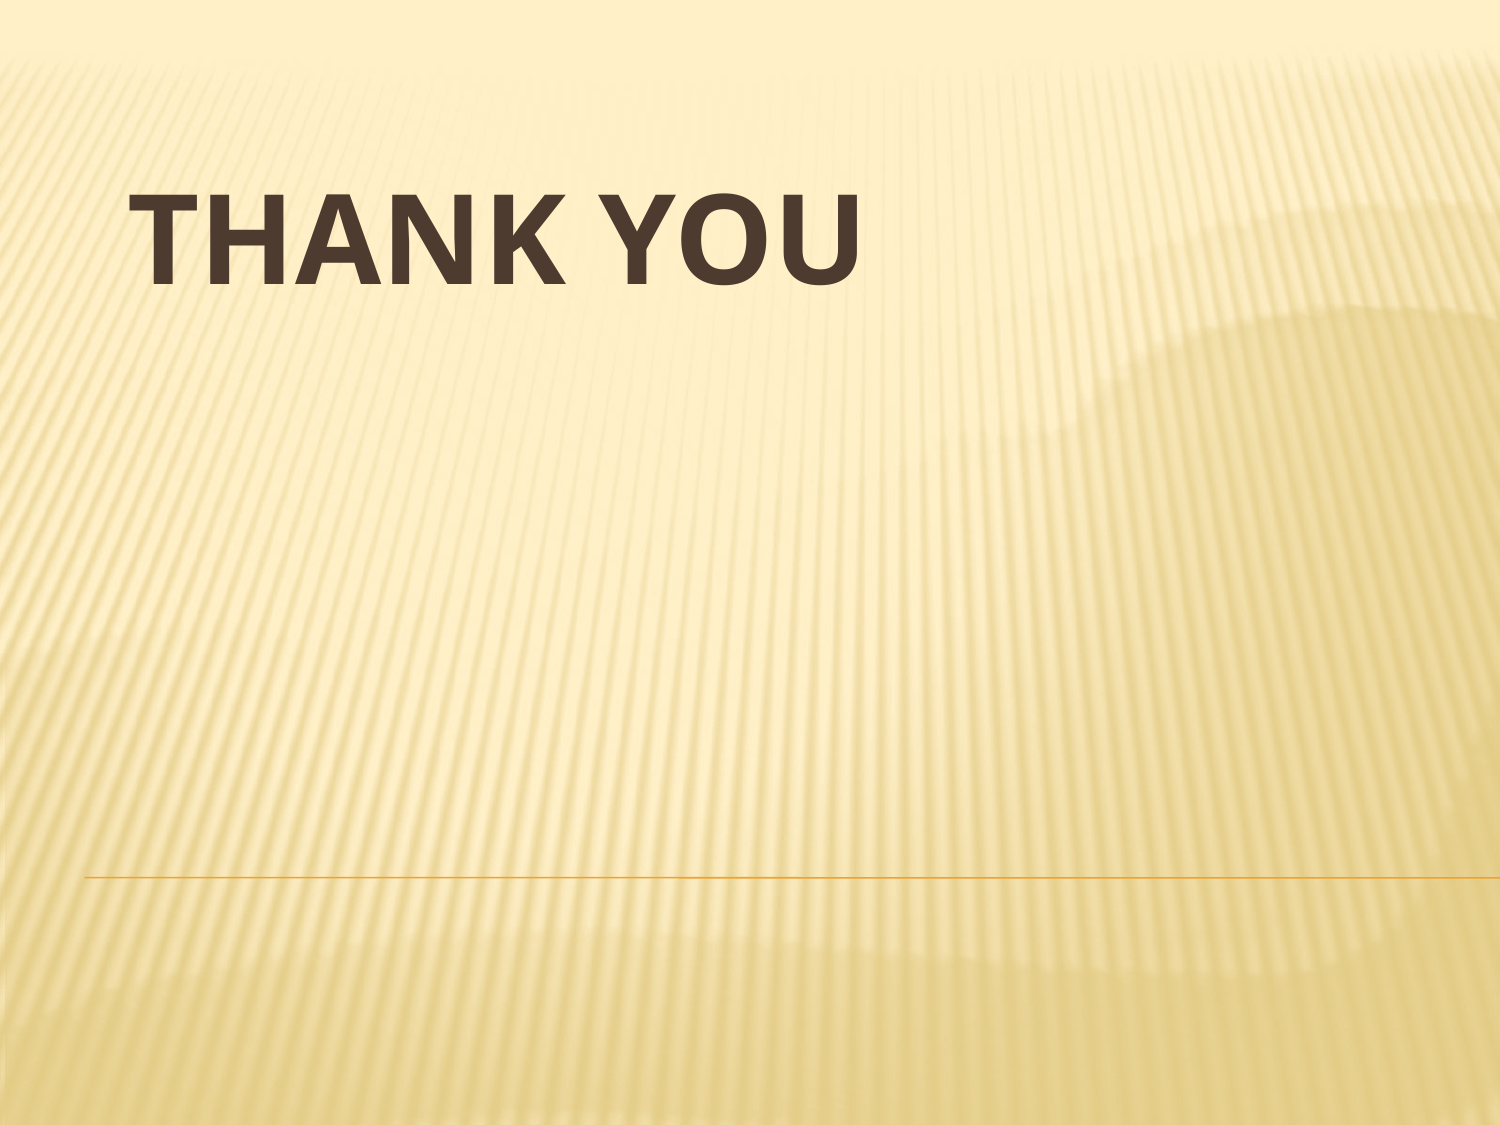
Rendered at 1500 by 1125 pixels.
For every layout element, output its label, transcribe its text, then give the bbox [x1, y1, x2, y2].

title THANK YOU [112, 152, 1383, 1008]
